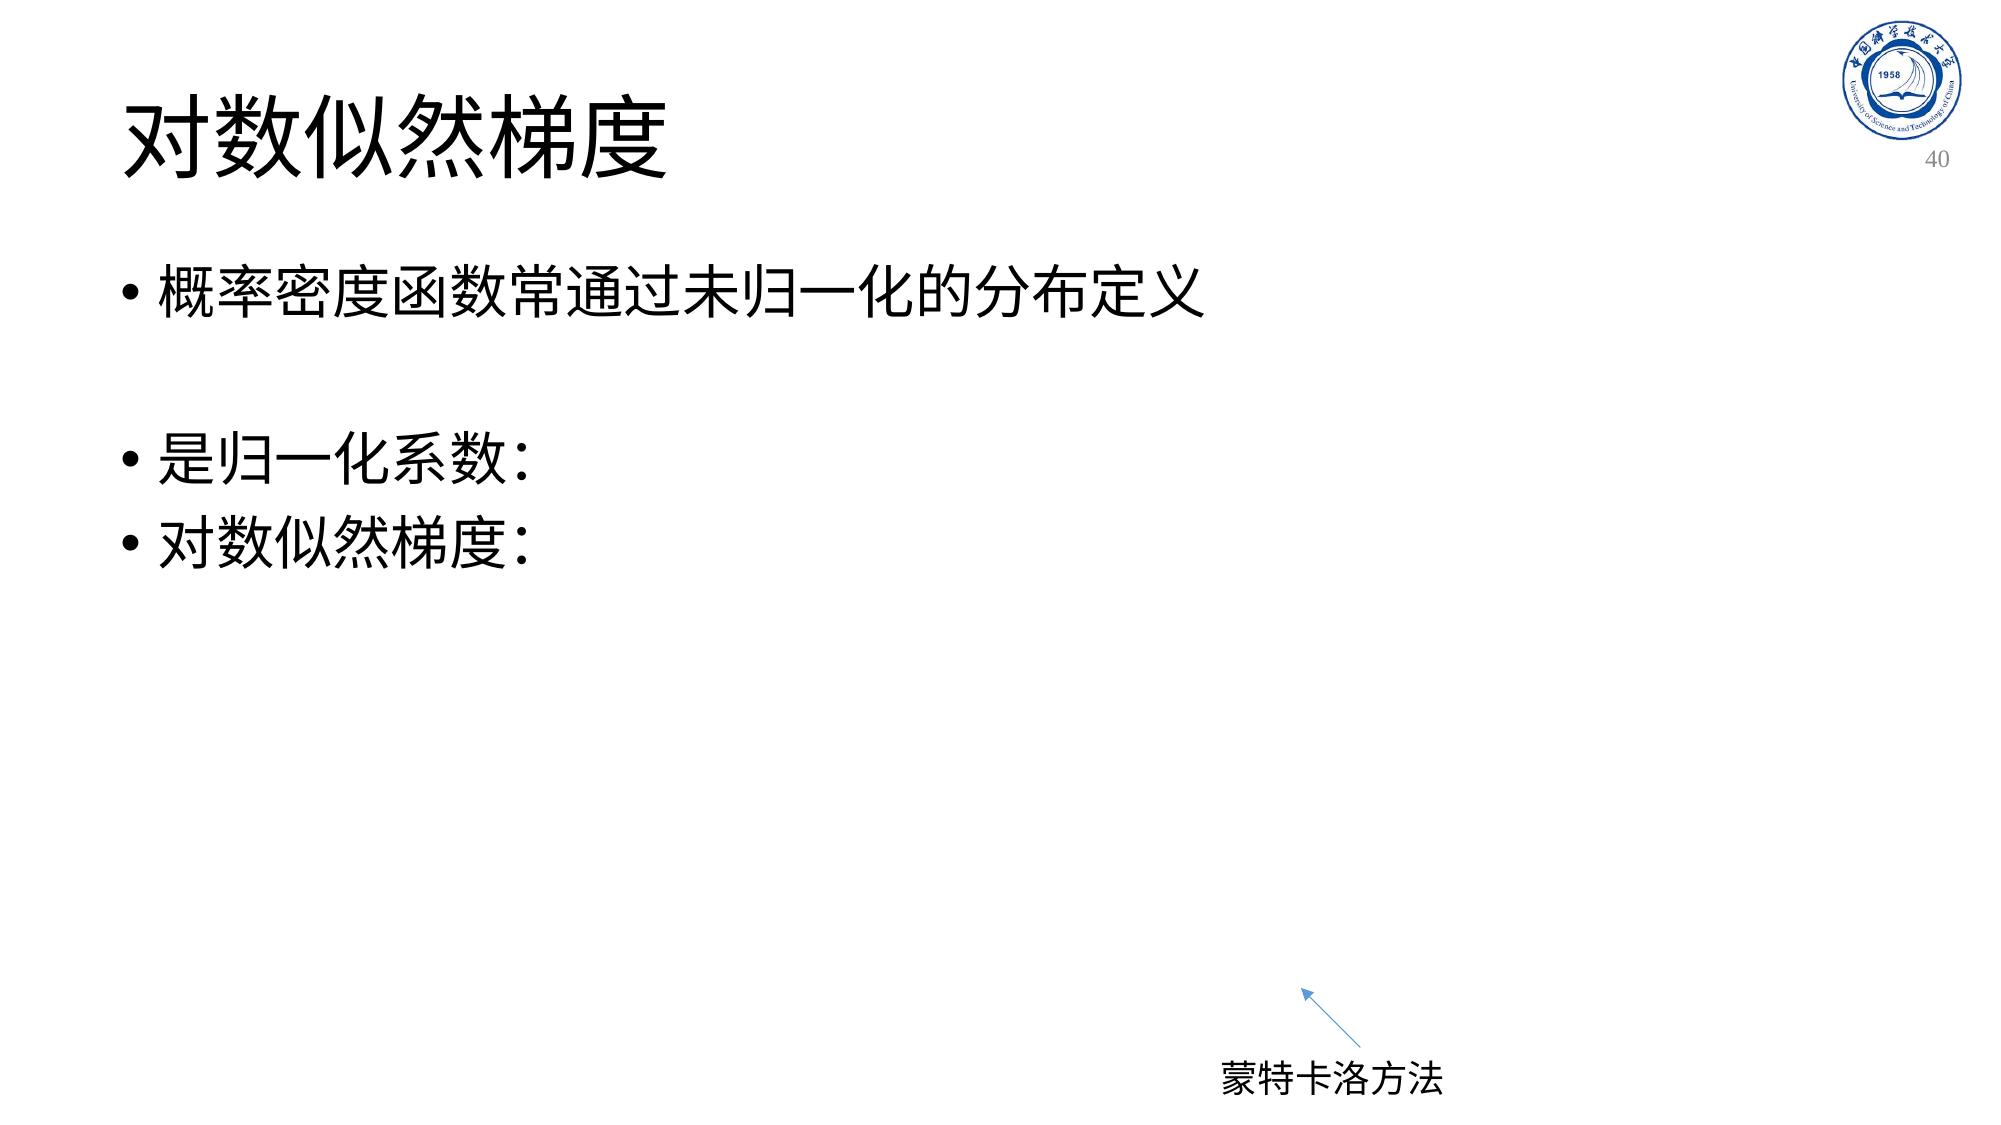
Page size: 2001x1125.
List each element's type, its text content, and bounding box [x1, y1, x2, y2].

slide_number 40 [1514, 127, 1965, 188]
title 对数似然梯度 [105, 59, 1900, 223]
picture [1839, 17, 1965, 127]
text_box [1300, 987, 1361, 1048]
text_box 蒙特卡洛方法 [1205, 1047, 1515, 1108]
